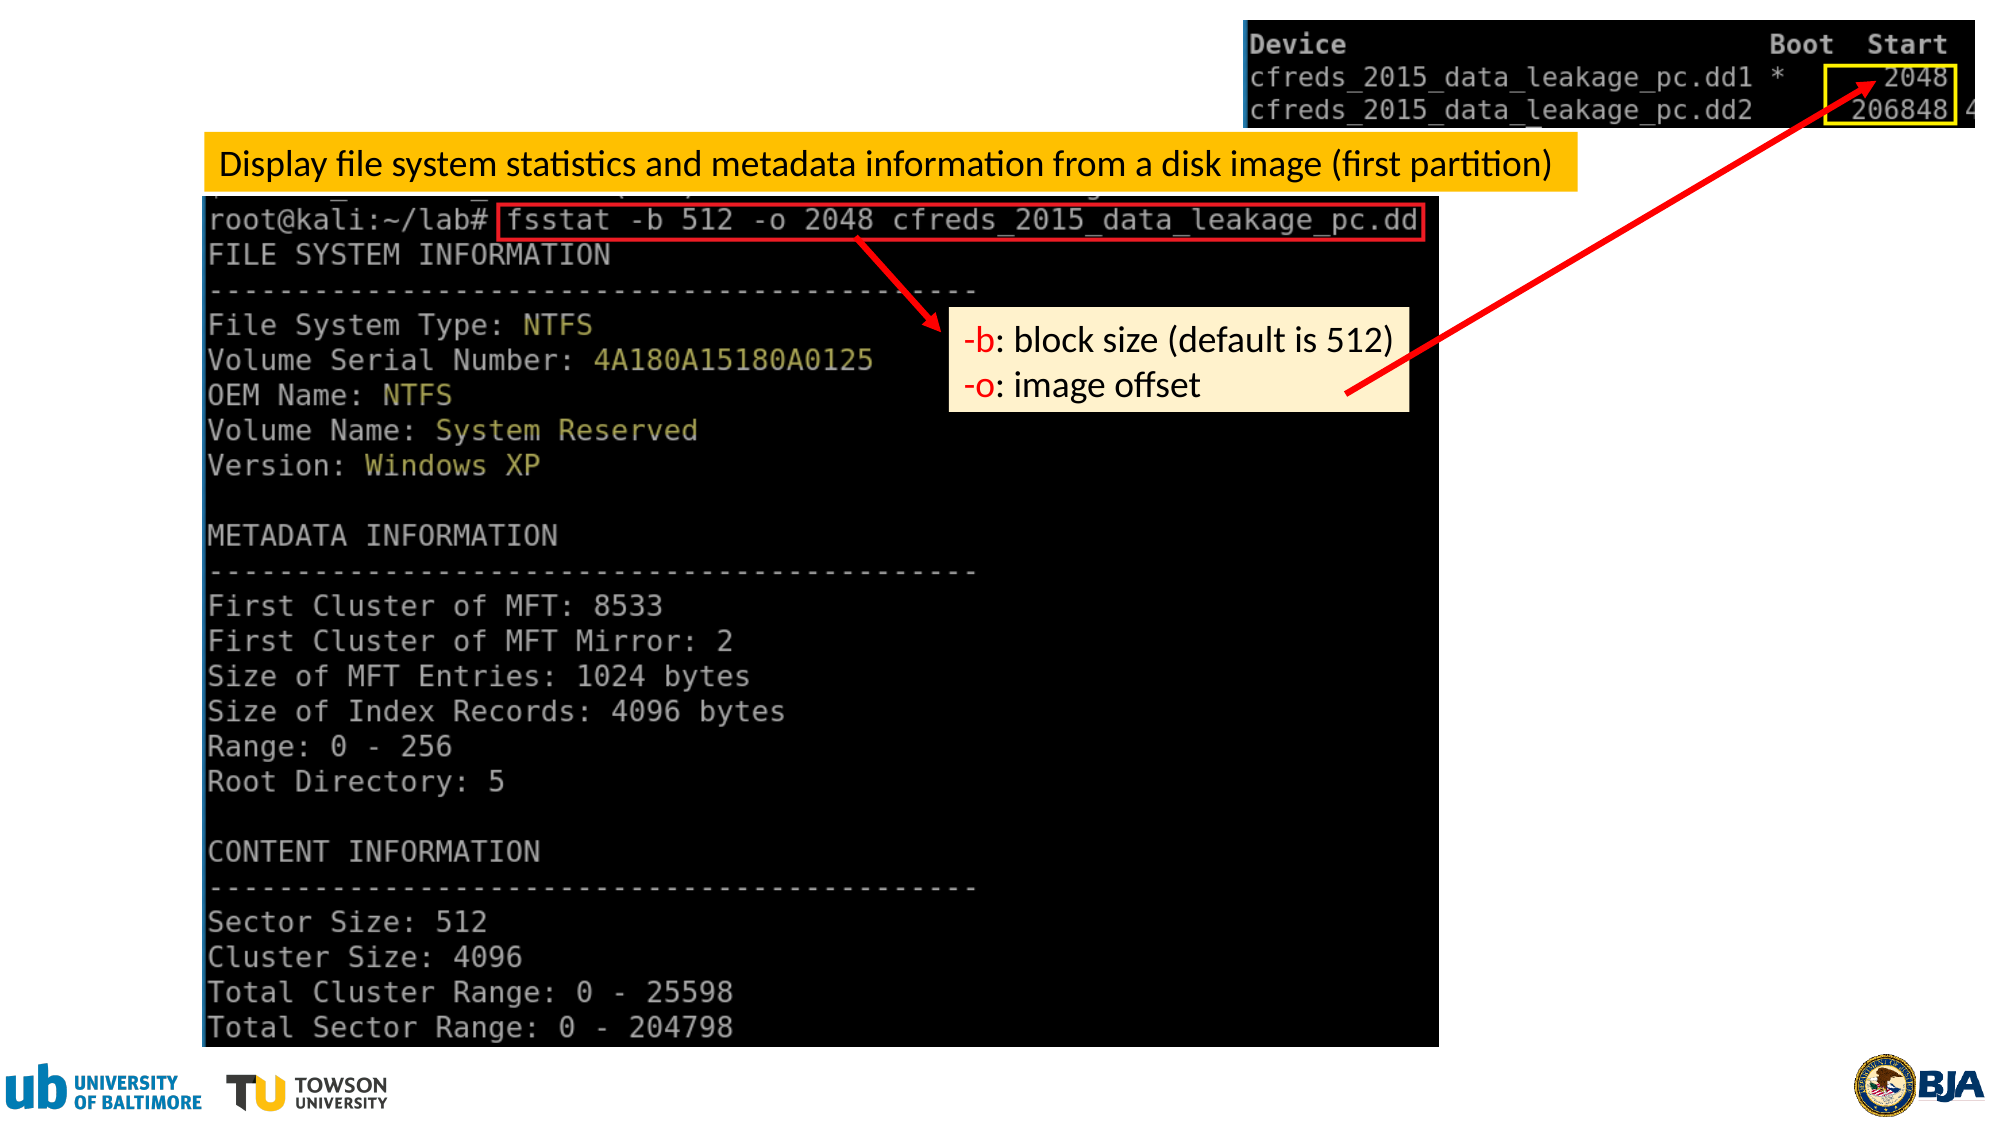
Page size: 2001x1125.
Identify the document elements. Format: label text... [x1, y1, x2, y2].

picture [0, 196, 1439, 1125]
picture [1243, 20, 1975, 128]
picture [1854, 1054, 1986, 1117]
text_box Display file system statistics and metadata information from a disk image (first partition) [204, 131, 1345, 192]
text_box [1345, 80, 1877, 395]
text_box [855, 236, 942, 333]
